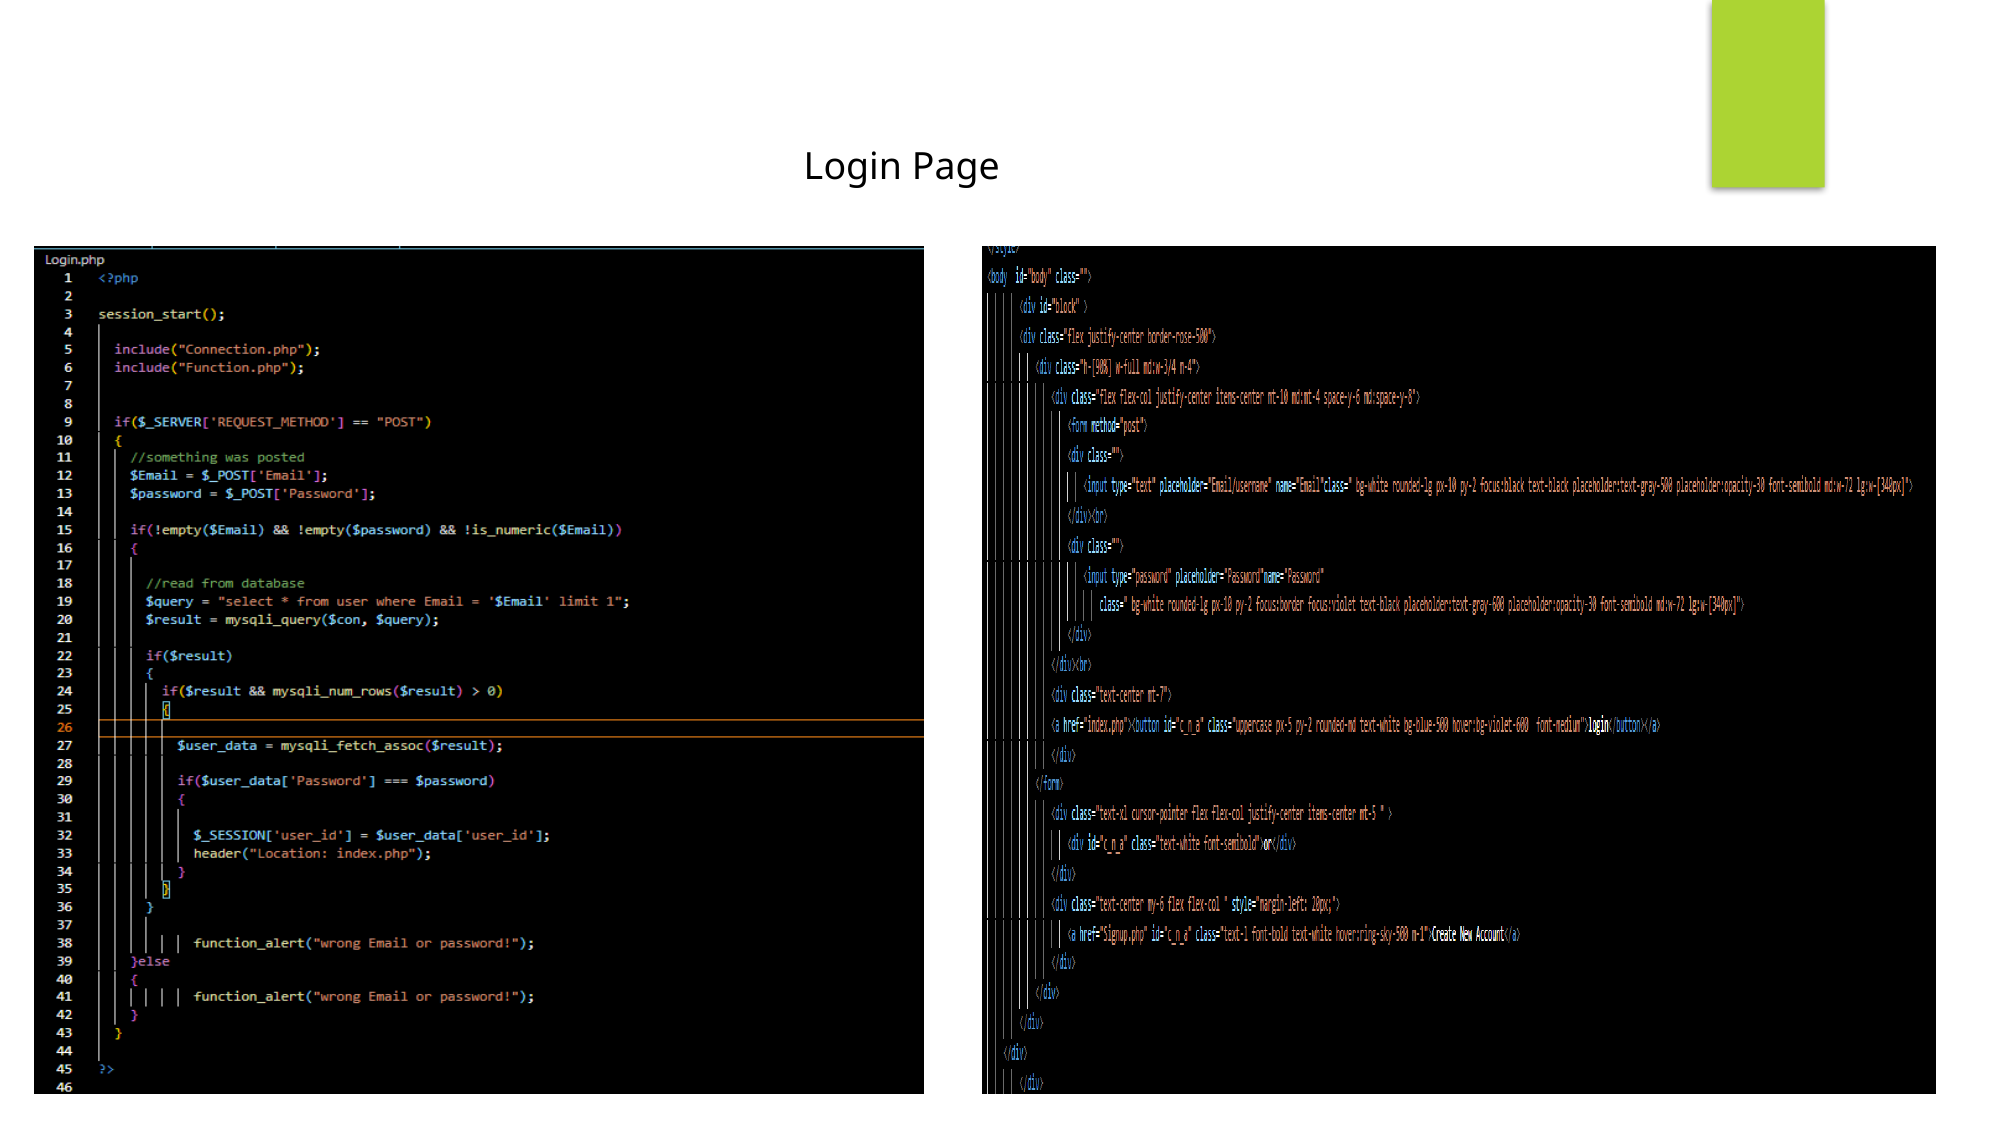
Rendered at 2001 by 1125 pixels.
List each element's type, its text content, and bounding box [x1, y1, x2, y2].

picture [982, 246, 1937, 1094]
picture [34, 246, 924, 1094]
text_box Login Page [789, 134, 1135, 194]
